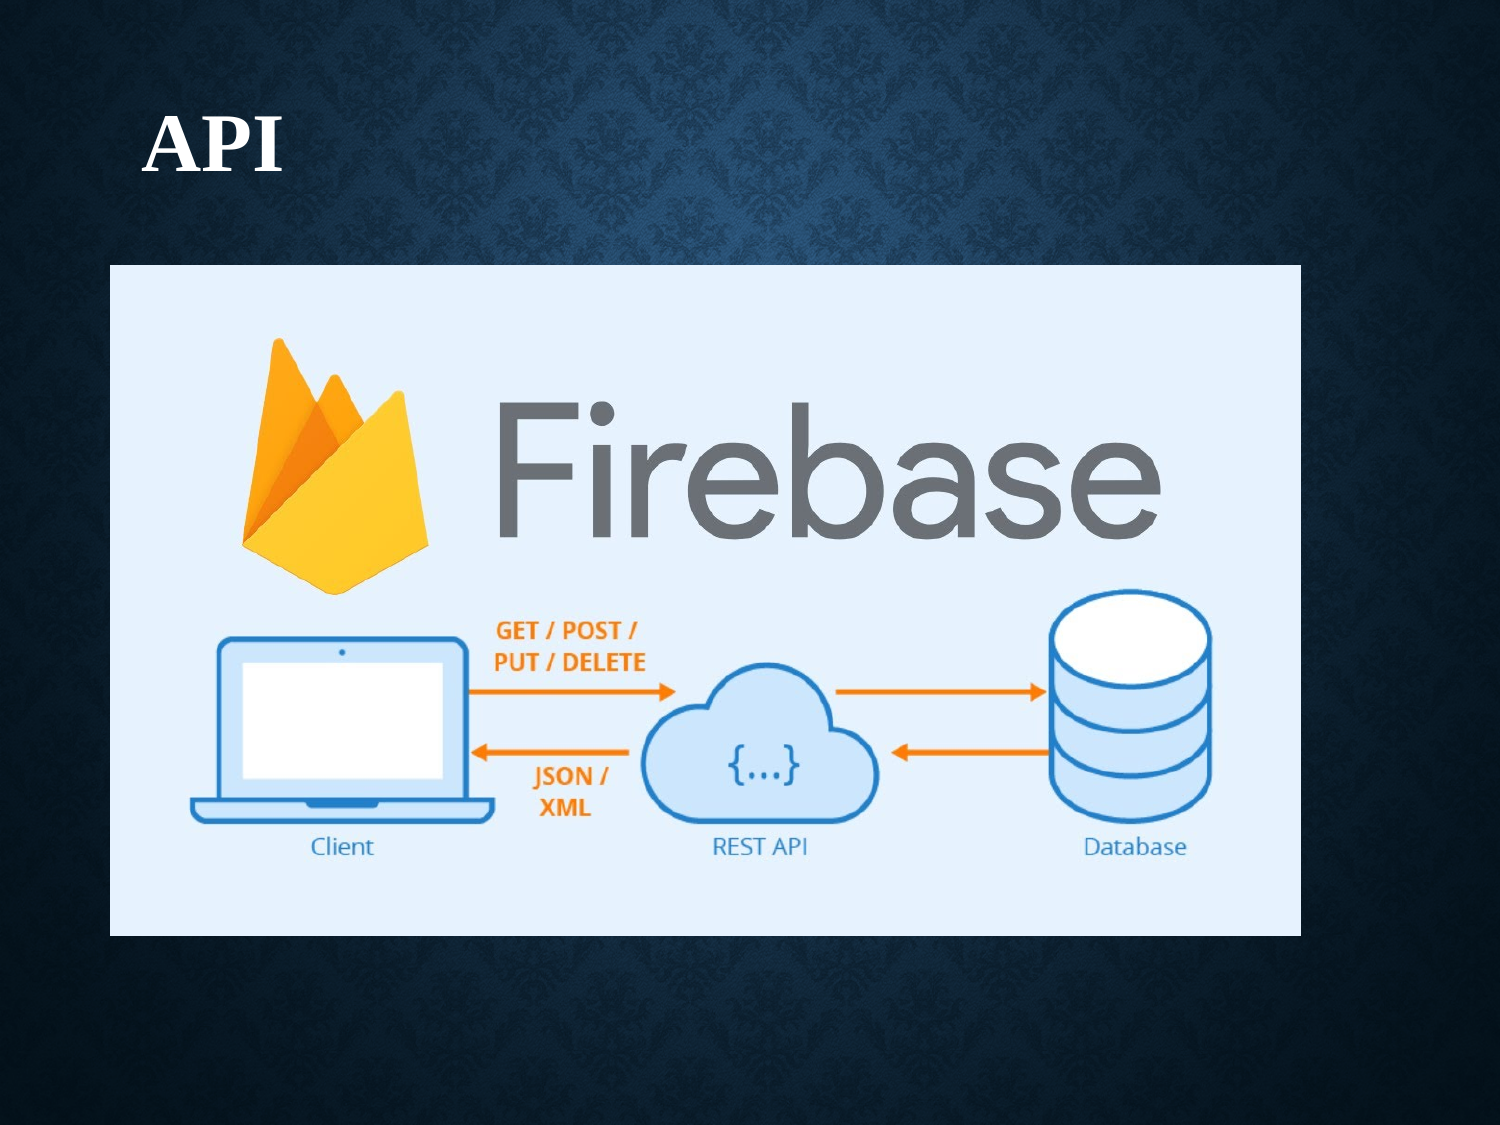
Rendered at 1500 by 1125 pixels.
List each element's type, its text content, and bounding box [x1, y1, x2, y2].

text_box API [127, 81, 1284, 196]
picture [109, 265, 1302, 937]
